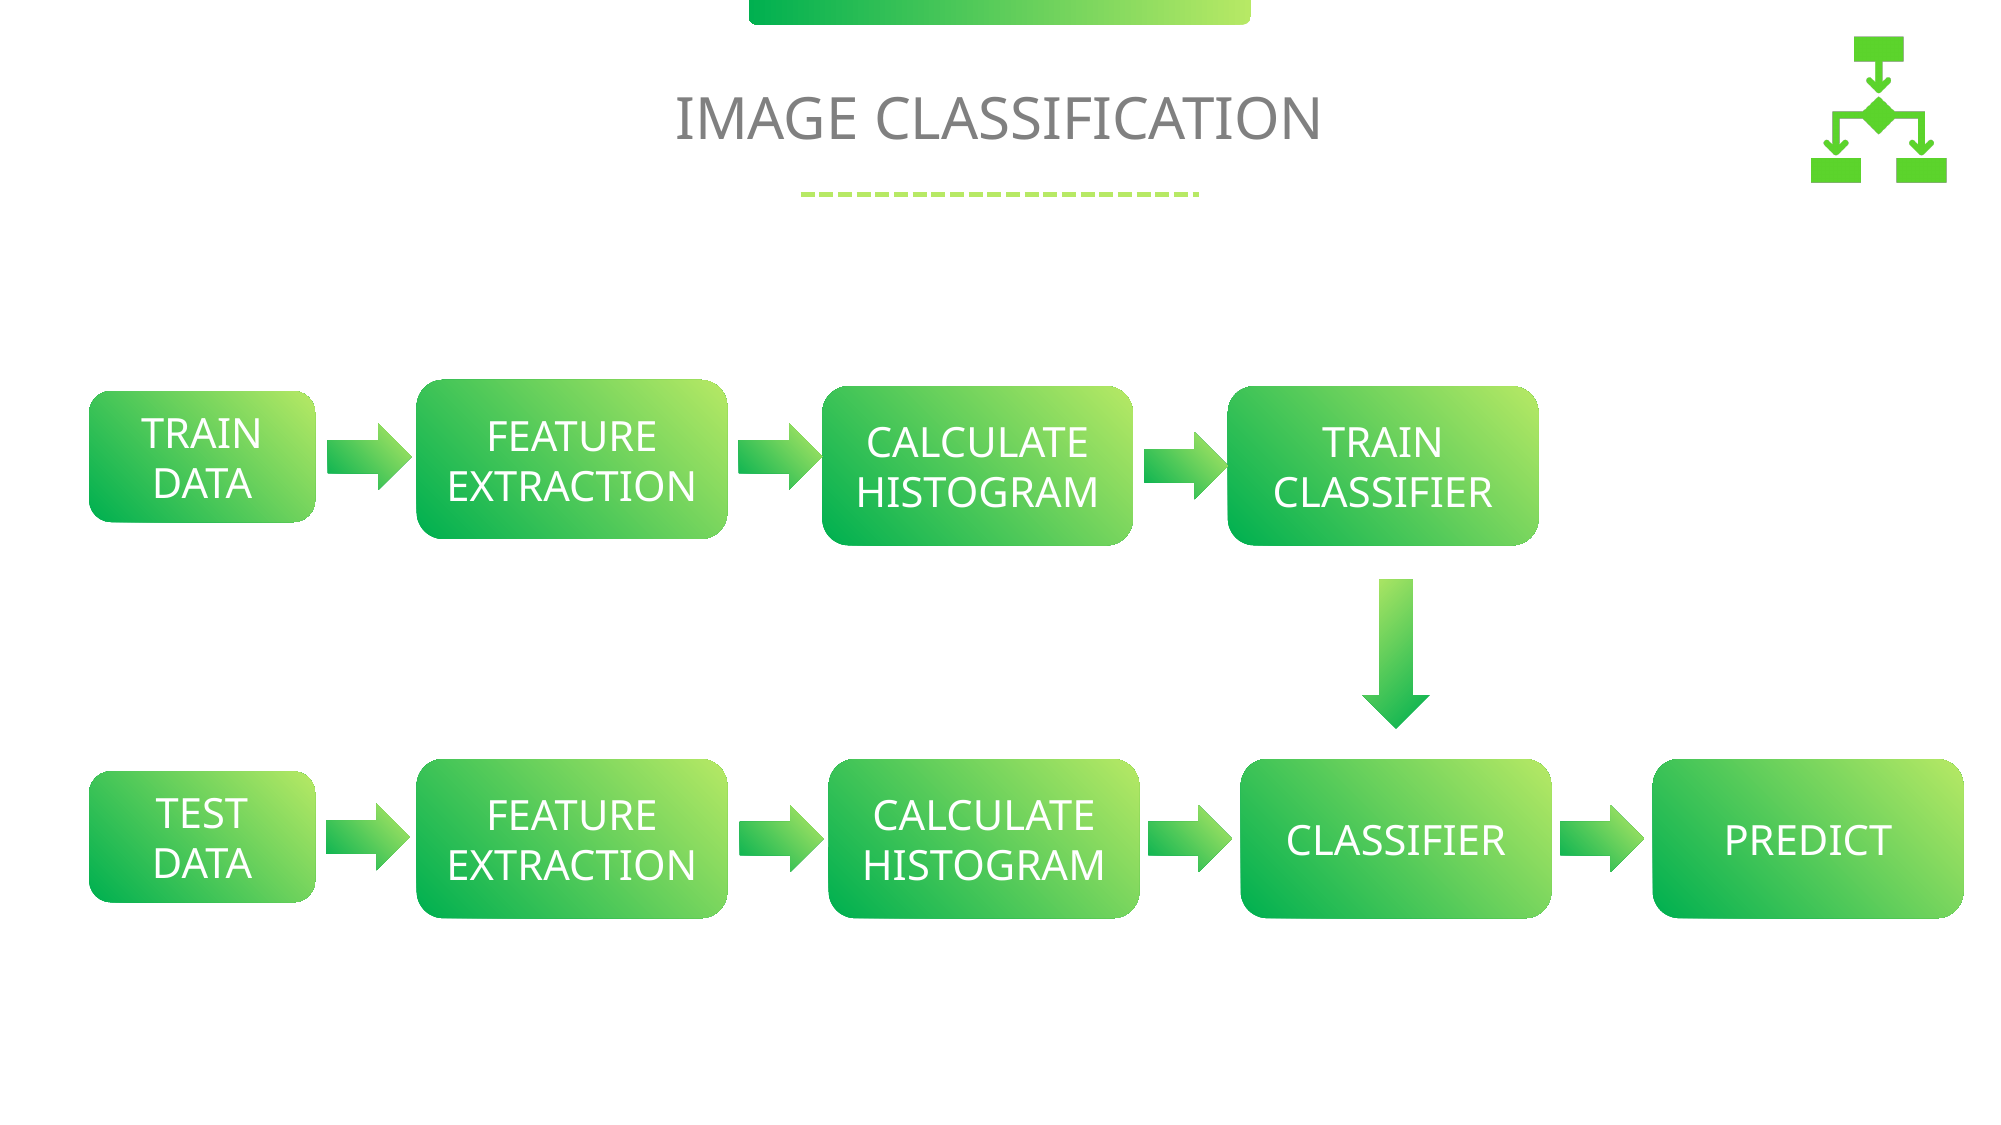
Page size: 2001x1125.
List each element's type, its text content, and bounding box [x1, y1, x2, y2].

text_box [1559, 802, 1646, 875]
text_box CALCULATE HISTOGRAM [821, 385, 1134, 547]
text_box [747, 0, 1252, 26]
text_box [1143, 430, 1230, 502]
text_box [1360, 578, 1432, 730]
text_box [1147, 802, 1234, 875]
text_box PREDICT [1651, 758, 1965, 920]
picture [1793, 24, 1964, 195]
text_box [326, 420, 414, 493]
text_box IMAGE CLASSIFICATION [660, 74, 1340, 159]
text_box TEST DATA [88, 770, 317, 904]
text_box CLASSIFIER [1239, 758, 1553, 920]
text_box TRAIN DATA [88, 389, 317, 524]
text_box [325, 801, 412, 873]
text_box FEATURE EXTRACTION [415, 758, 729, 920]
text_box [738, 802, 825, 875]
text_box [737, 420, 824, 493]
text_box FEATURE EXTRACTION [415, 378, 729, 541]
text_box TRAIN CLASSIFIER [1226, 385, 1540, 547]
text_box CALCULATE HISTOGRAM [827, 758, 1141, 920]
